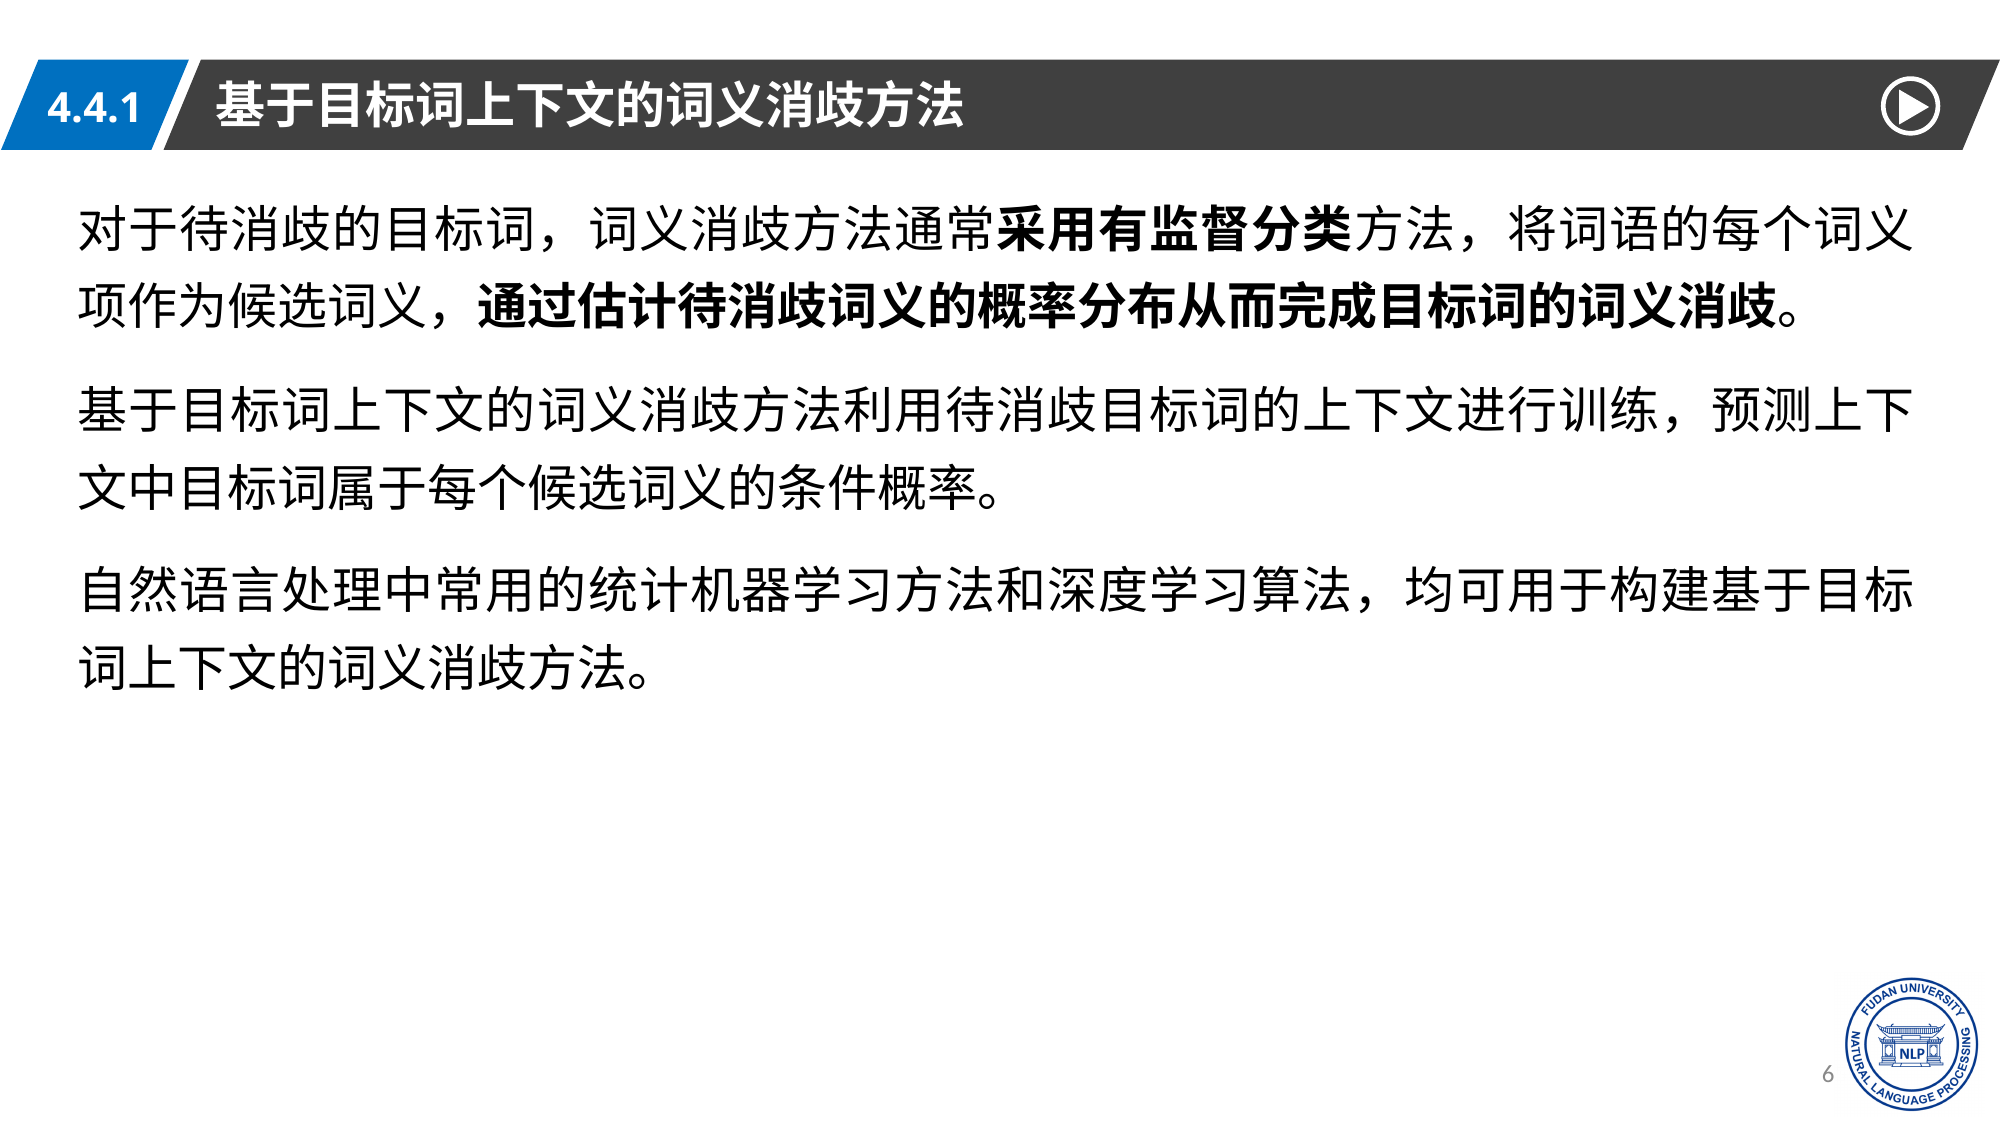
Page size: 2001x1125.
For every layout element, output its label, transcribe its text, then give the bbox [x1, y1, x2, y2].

text_box [1, 89, 157, 150]
text_box [163, 59, 2000, 150]
text_box 4.4.1 [26, 73, 164, 138]
picture [1834, 972, 1985, 1117]
slide_number 65 [1412, 1042, 1863, 1103]
text_box [32, 59, 189, 120]
text_box 对于待消歧的目标词，词义消歧方法通常采用有监督分类方法，将词语的每个词义项作为候选词义，通过估计待消歧词义的概率分布从而完成目标词的词义消歧。 基于目标词上下文的词义消歧方法利用待消歧目标词的上下文进行训练，预测上下文中目标词属于每个候选词义的条件概率。 自然语言处理中常用的统计机器学习方法和深度学习算法，均可用于构建基于目标词上下文的词义消歧方法。 [62, 171, 1930, 705]
text_box 基于目标词上下文的词义消歧方法 [200, 66, 981, 142]
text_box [1883, 78, 1939, 134]
